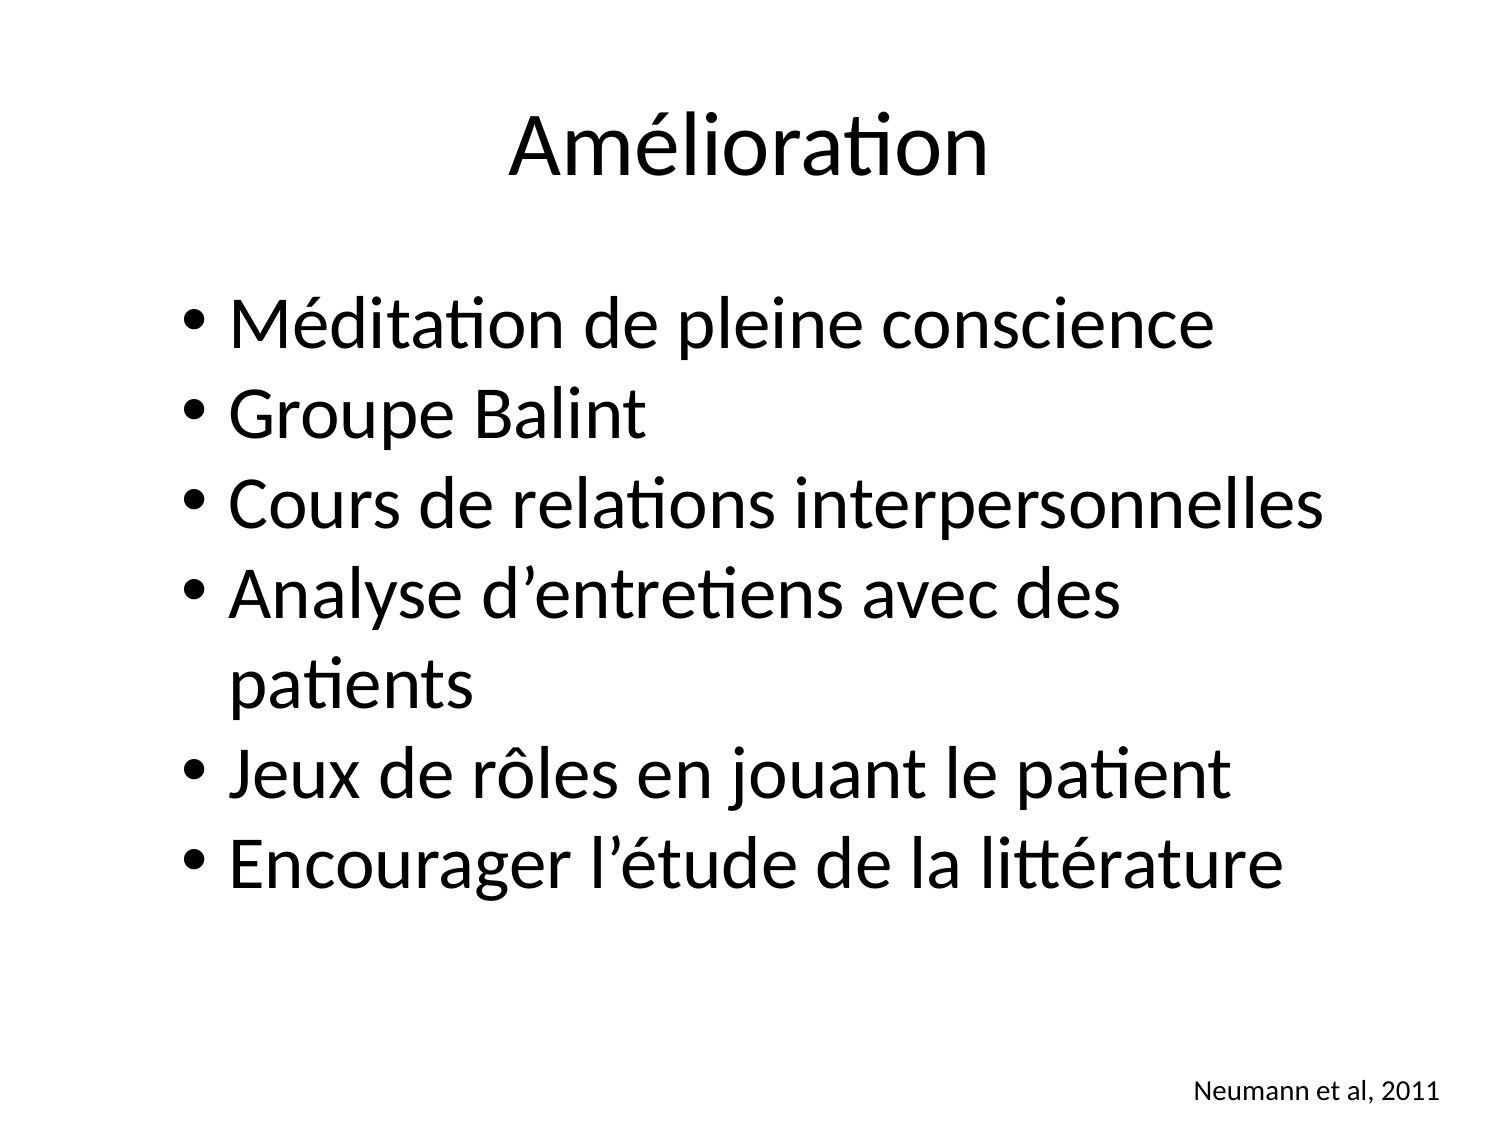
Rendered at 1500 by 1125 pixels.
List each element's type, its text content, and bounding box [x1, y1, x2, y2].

text_box Neumann et al, 2011 [1179, 1058, 1456, 1125]
text_box Méditation de pleine conscience Groupe Balint Cours de relations interpersonnelles Analyse d’entretiens avec des patients Jeux de rôles en jouant le patient Encourager l’étude de la littérature [166, 266, 1362, 1001]
title Amélioration [75, 45, 1425, 233]
